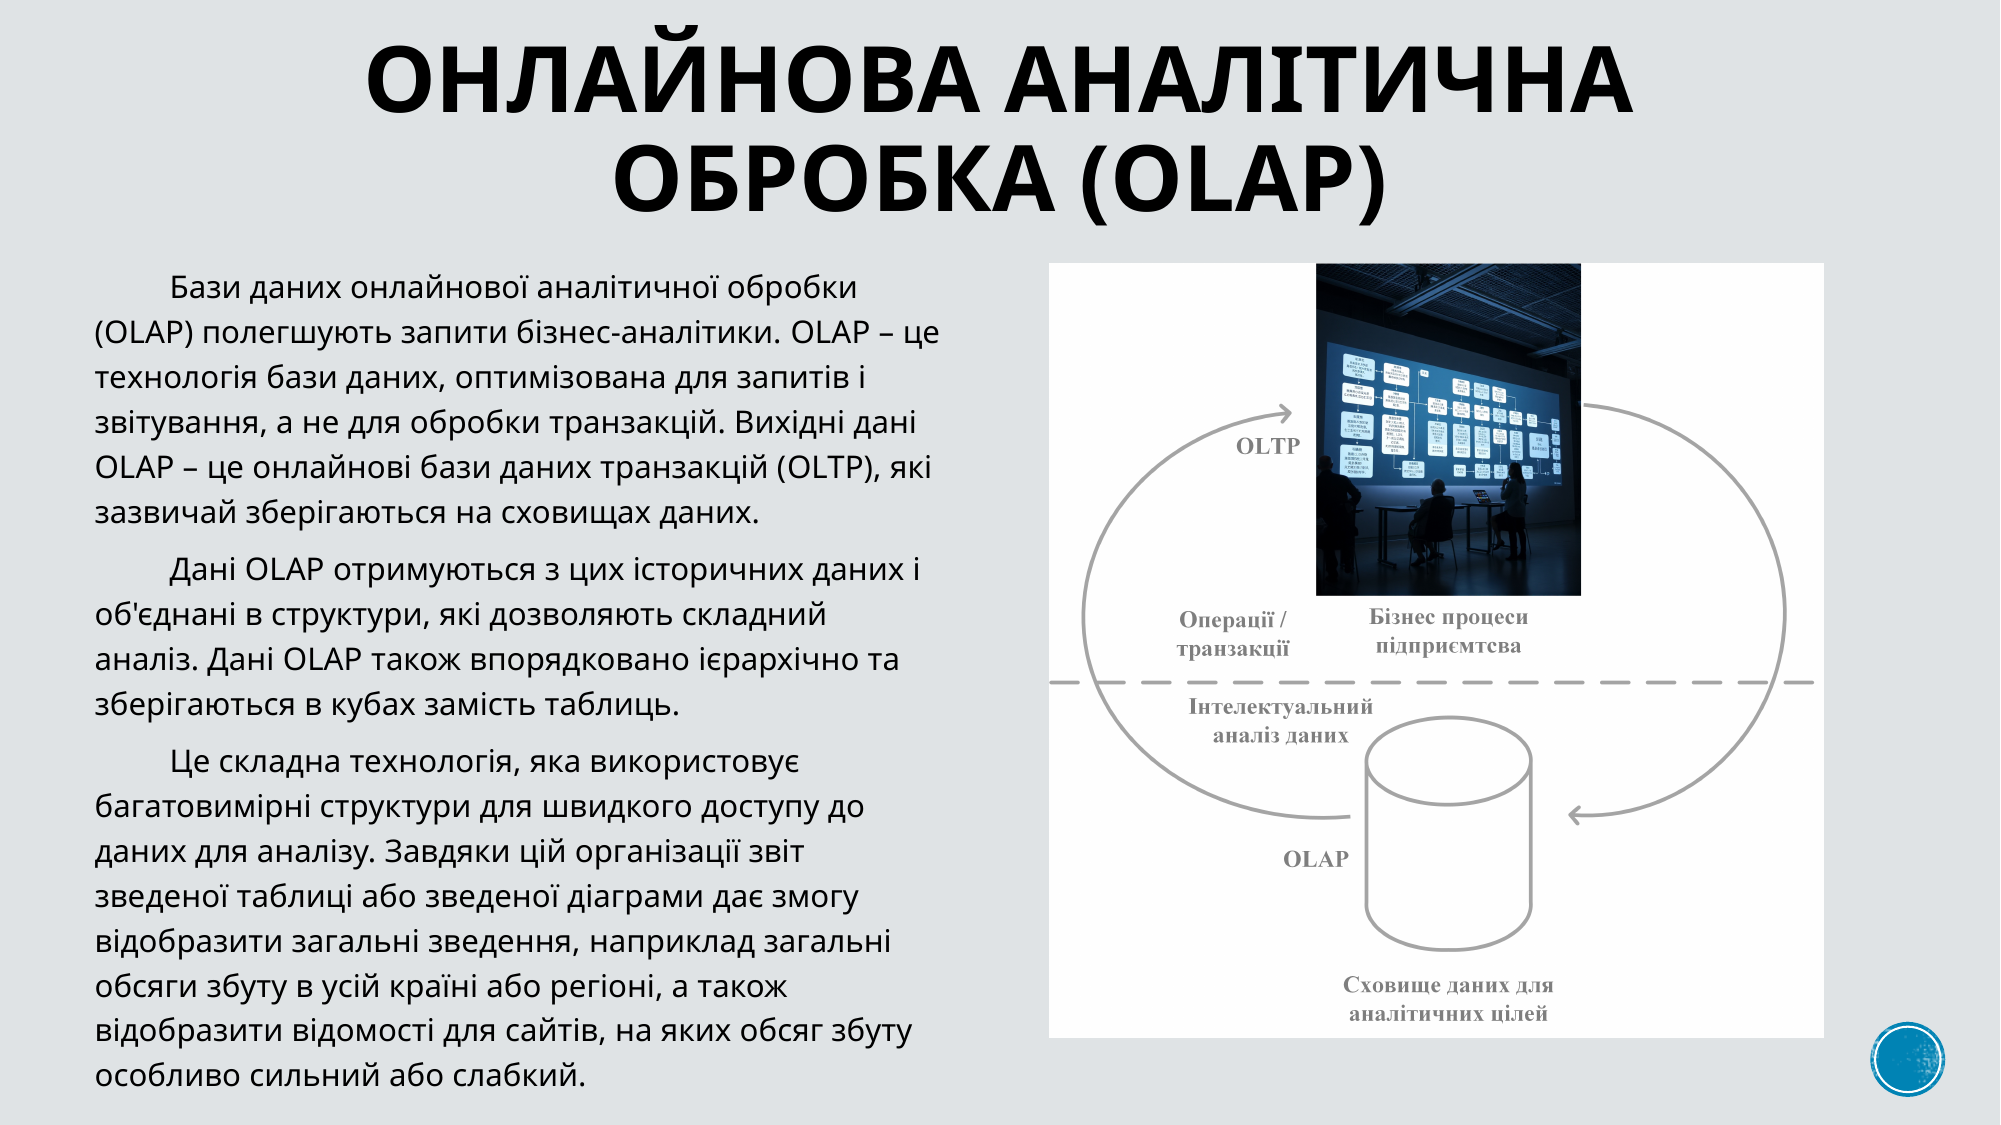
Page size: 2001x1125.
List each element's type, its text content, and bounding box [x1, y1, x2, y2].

list Бази даних онлайнової аналітичної обробки (OLAP) полегшують запити бізнес-аналітики. OLAP – це технологія бази даних, оптимізована для запитів і звітування, а не для обробки транзакцій. Вихідні дані OLAP – це онлайнові бази даних транзакцій (OLTP), які зазвичай зберігаються на сховищах даних. Дані OLAP отримуються з цих історичних даних і об'єднані в структури, які дозволяють складний аналіз. Дані OLAP також впорядковано ієрархічно та зберігаються в кубах замість таблиць. Це складна технологія, яка використовує багатовимірні структури для швидкого доступу до даних для аналізу. Завдяки цій організації звіт зведеної таблиці або зведеної діаграми дає змогу відобразити загальні зведення, наприклад загальні обсяги збуту в усій країні або регіоні, а також відобразити відомості для сайтів, на яких обсяг збуту особливо сильний або слабкий. [79, 252, 956, 1080]
title онлайнова аналітична обробка (OLAP) [173, 0, 1824, 264]
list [1053, 267, 1822, 1036]
